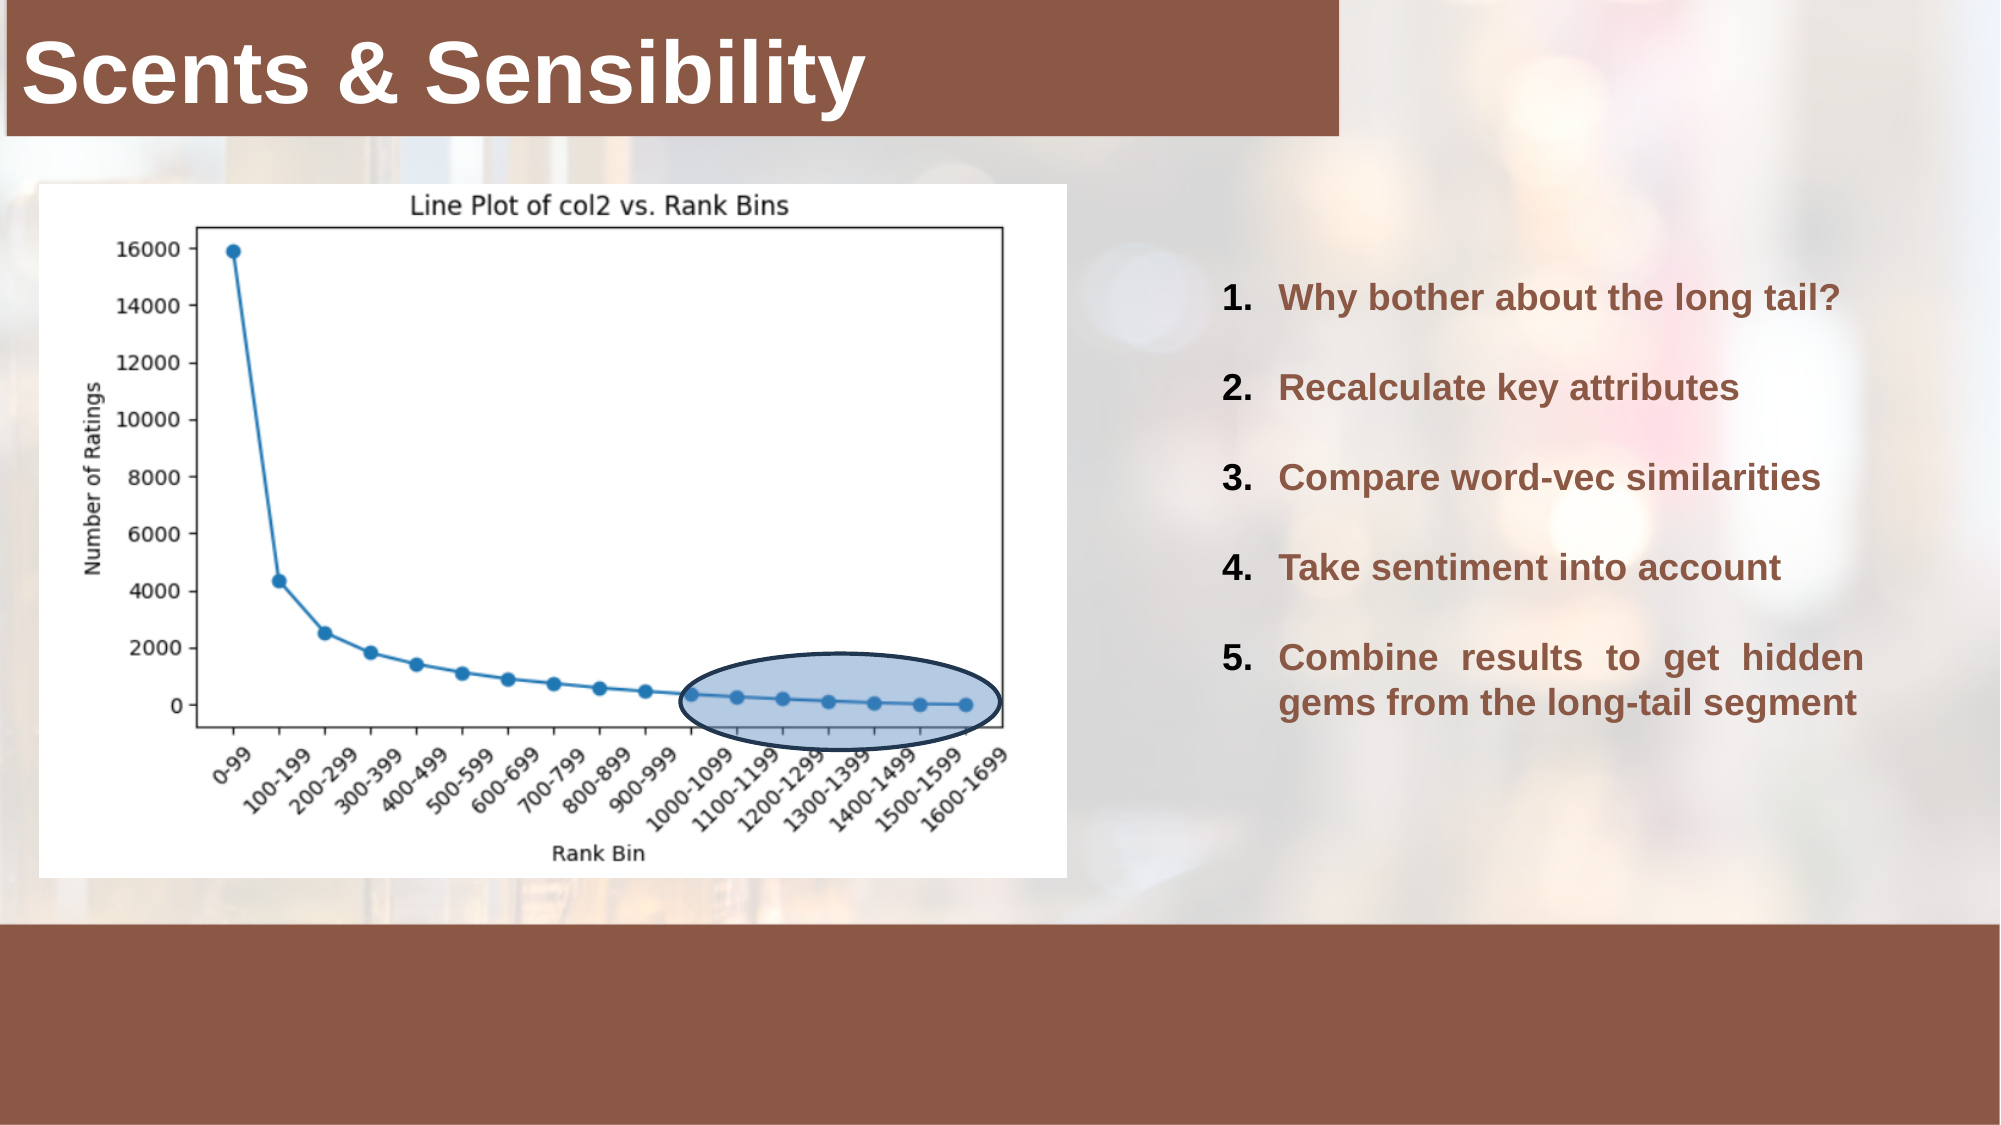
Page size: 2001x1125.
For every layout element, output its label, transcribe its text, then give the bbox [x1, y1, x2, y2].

text_box Why bother about the long tail? Recalculate key attributes Compare word-vec similarities Take sentiment into account Combine results to get hidden gems from the long-tail segment [1207, 265, 1881, 731]
picture [39, 183, 1067, 879]
text_box [0, 924, 2000, 1125]
text_box Scents & Sensibility [6, 0, 1339, 137]
